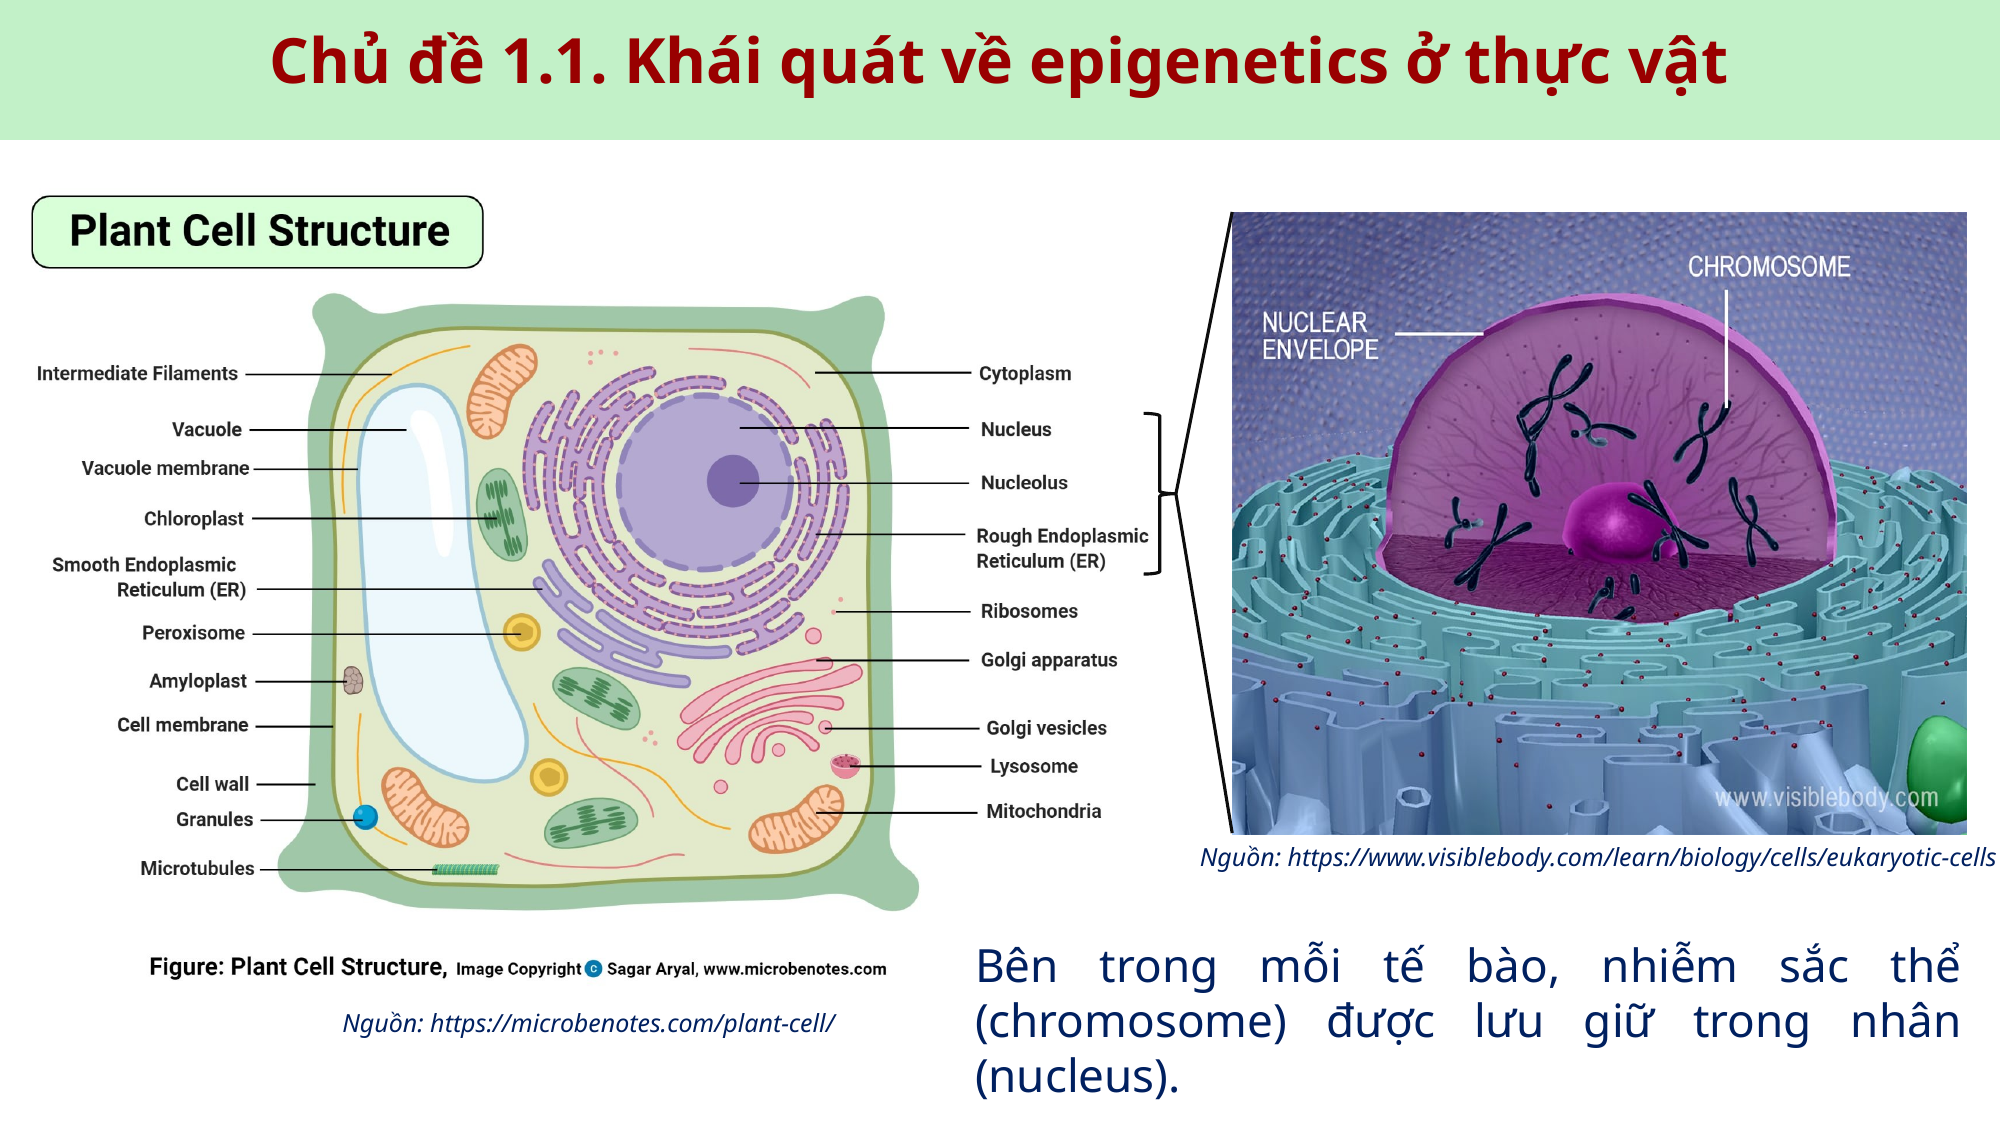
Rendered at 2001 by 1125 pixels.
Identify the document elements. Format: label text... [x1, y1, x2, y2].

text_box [22, 178, 2000, 1046]
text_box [0, 0, 2000, 139]
text_box Bên trong mỗi tế bào, nhiễm sắc thể (chromosome) được lưu giữ trong nhân (nucleus). [960, 1046, 1977, 1109]
